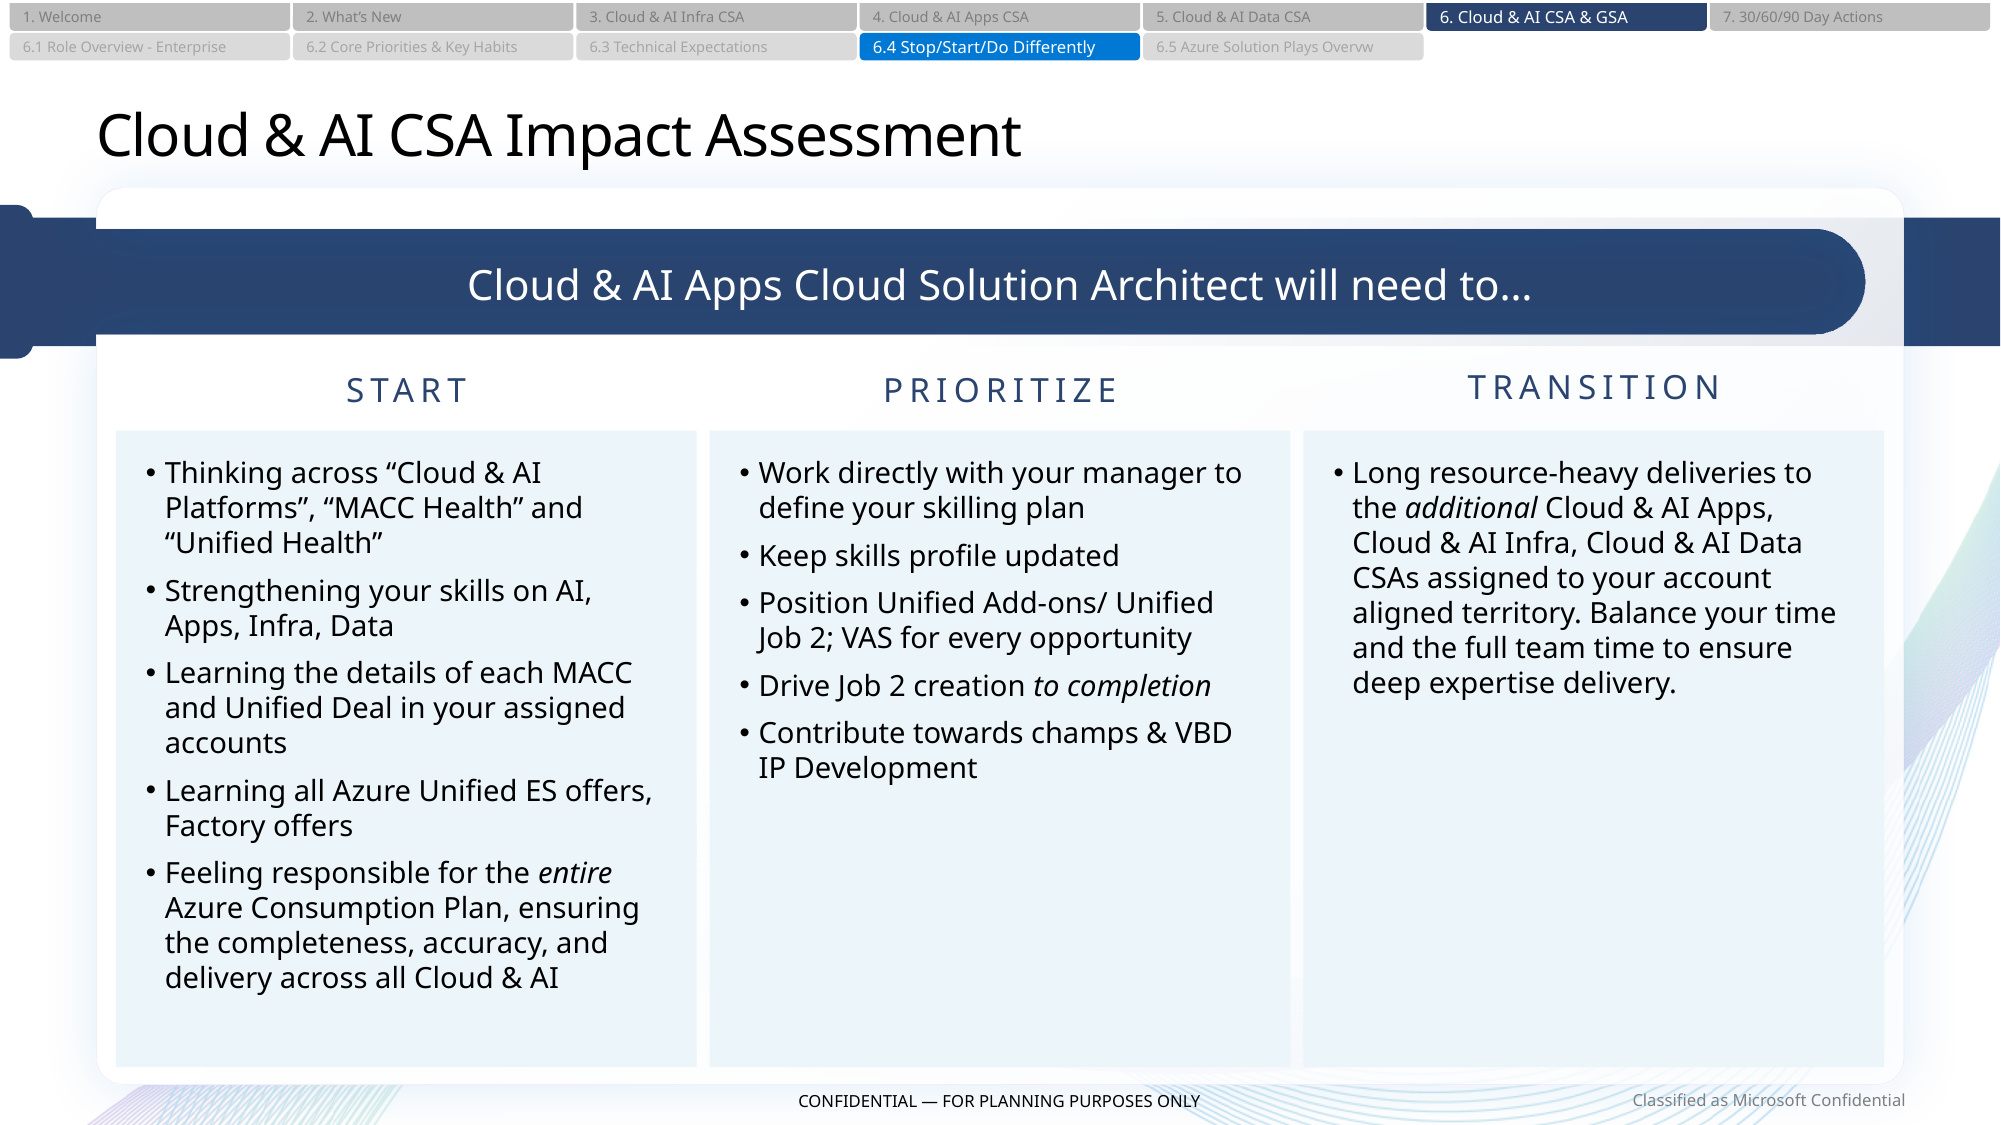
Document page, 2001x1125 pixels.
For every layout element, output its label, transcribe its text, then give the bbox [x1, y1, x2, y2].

title Cloud & AI CSA Impact Assessment [96, 98, 1904, 170]
table_cell Unified delivery​ [0, 360, 2000, 1125]
list Cloud & AI Apps Cloud Solution Architect will need to… [183, 259, 1818, 310]
list START [202, 369, 610, 410]
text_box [9, 2, 1991, 61]
list PRIORITIZE [796, 369, 1204, 410]
list Thinking across “Cloud & AI Platforms”, “MACC Health” and “Unified Health” Strengthening your skills on AI, Apps, Infra, Data Learning the details of each MACC and Unified Deal in your assigned accounts Learning all Azure Unified ES offers, Factory offers Feeling responsible for the entire Azure Consumption Plan, ensuring the completeness, accuracy, and delivery across all Cloud & AI [115, 430, 697, 1068]
list Long resource-heavy deliveries to the additional Cloud & AI Apps, Cloud & AI Infra, Cloud & AI Data CSAs assigned to your account aligned territory. Balance your time and the full team time to ensure deep expertise delivery. [1303, 430, 1885, 1068]
list Work directly with your manager to define your skilling plan Keep skills profile updated Position Unified Add-ons/ Unified Job 2; VAS for every opportunity Drive Job 2 creation to completion Contribute towards champs & VBD IP Development [709, 430, 1291, 1068]
list TRANSITION [1389, 366, 1798, 407]
